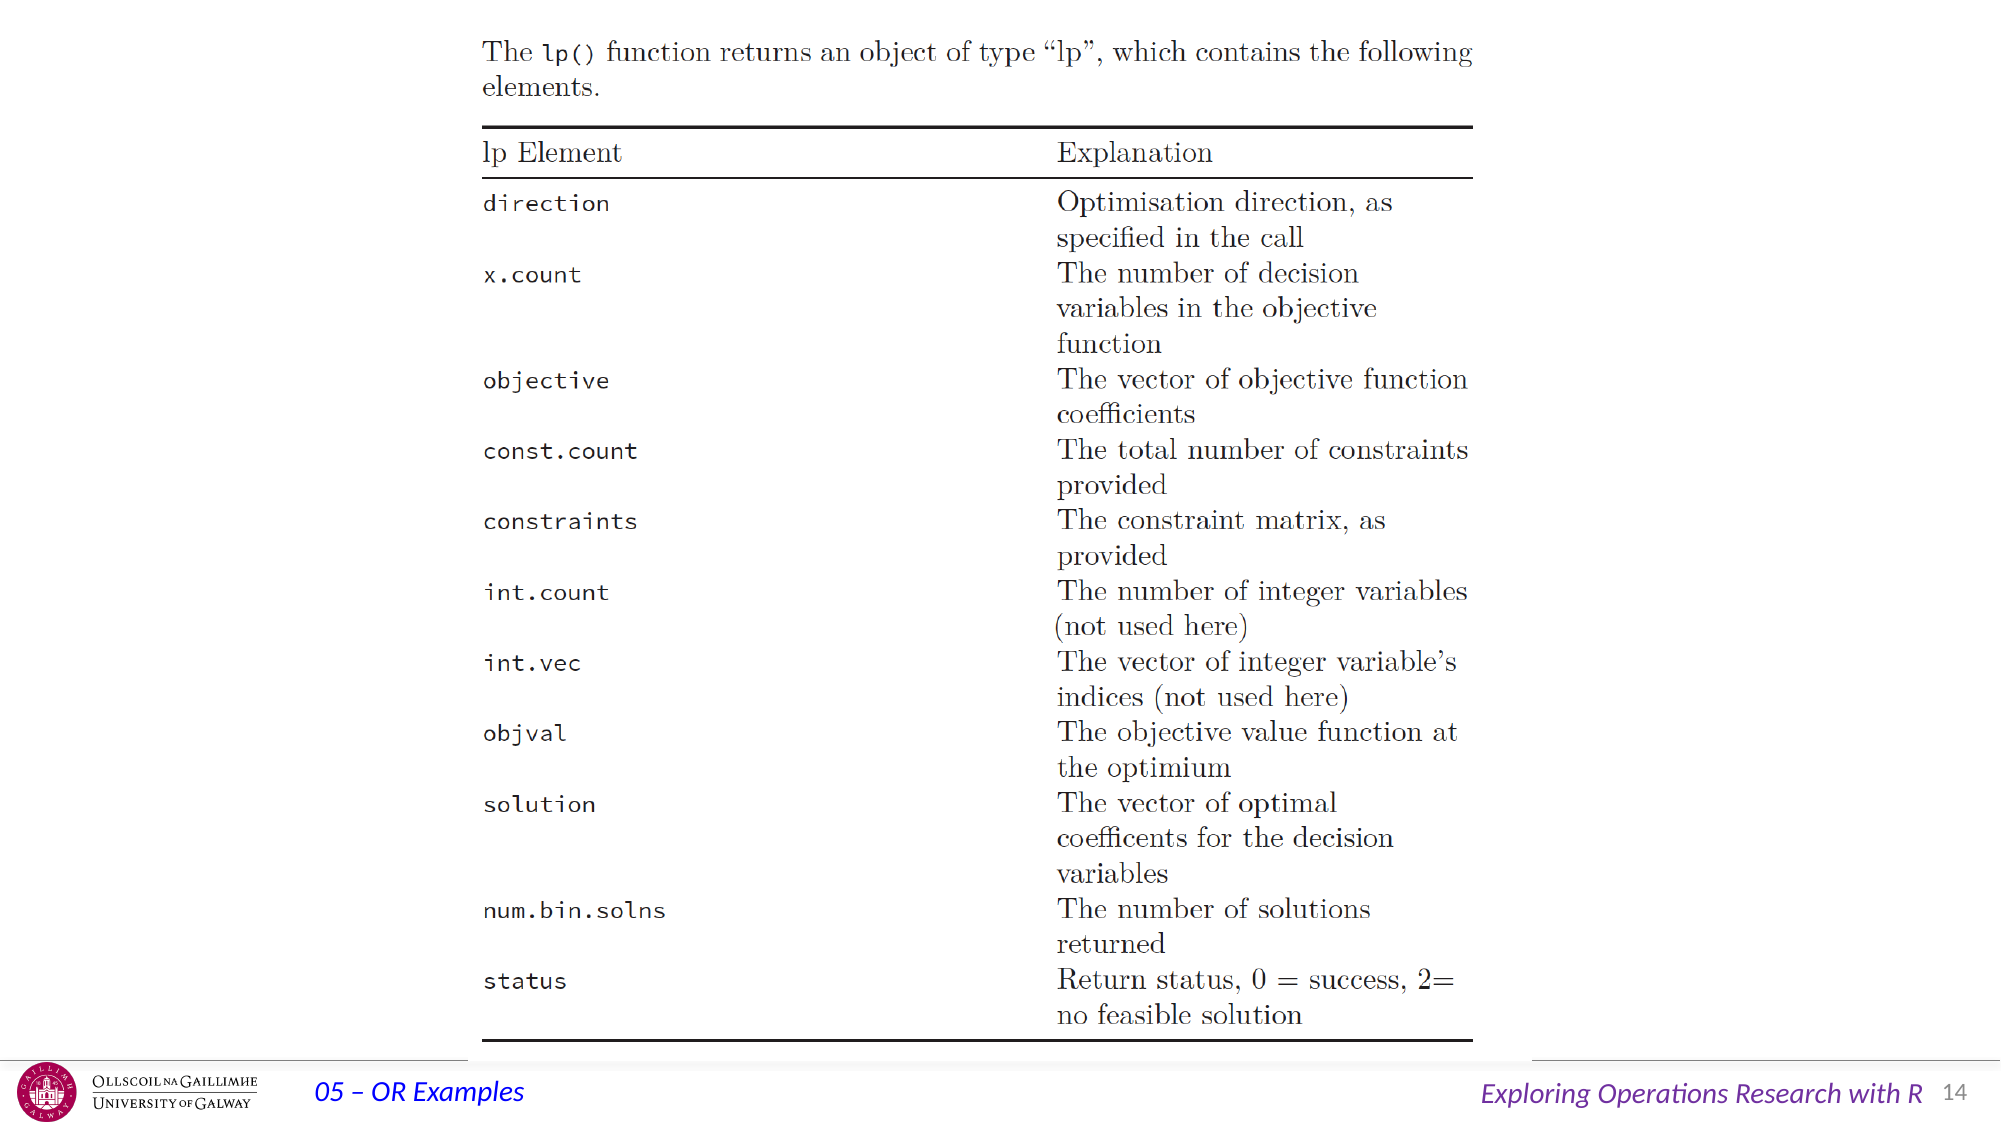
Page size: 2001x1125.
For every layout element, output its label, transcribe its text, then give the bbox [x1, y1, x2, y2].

picture [467, 26, 1532, 1061]
picture [17, 1062, 257, 1122]
slide_number 14 [1899, 1060, 1983, 1120]
